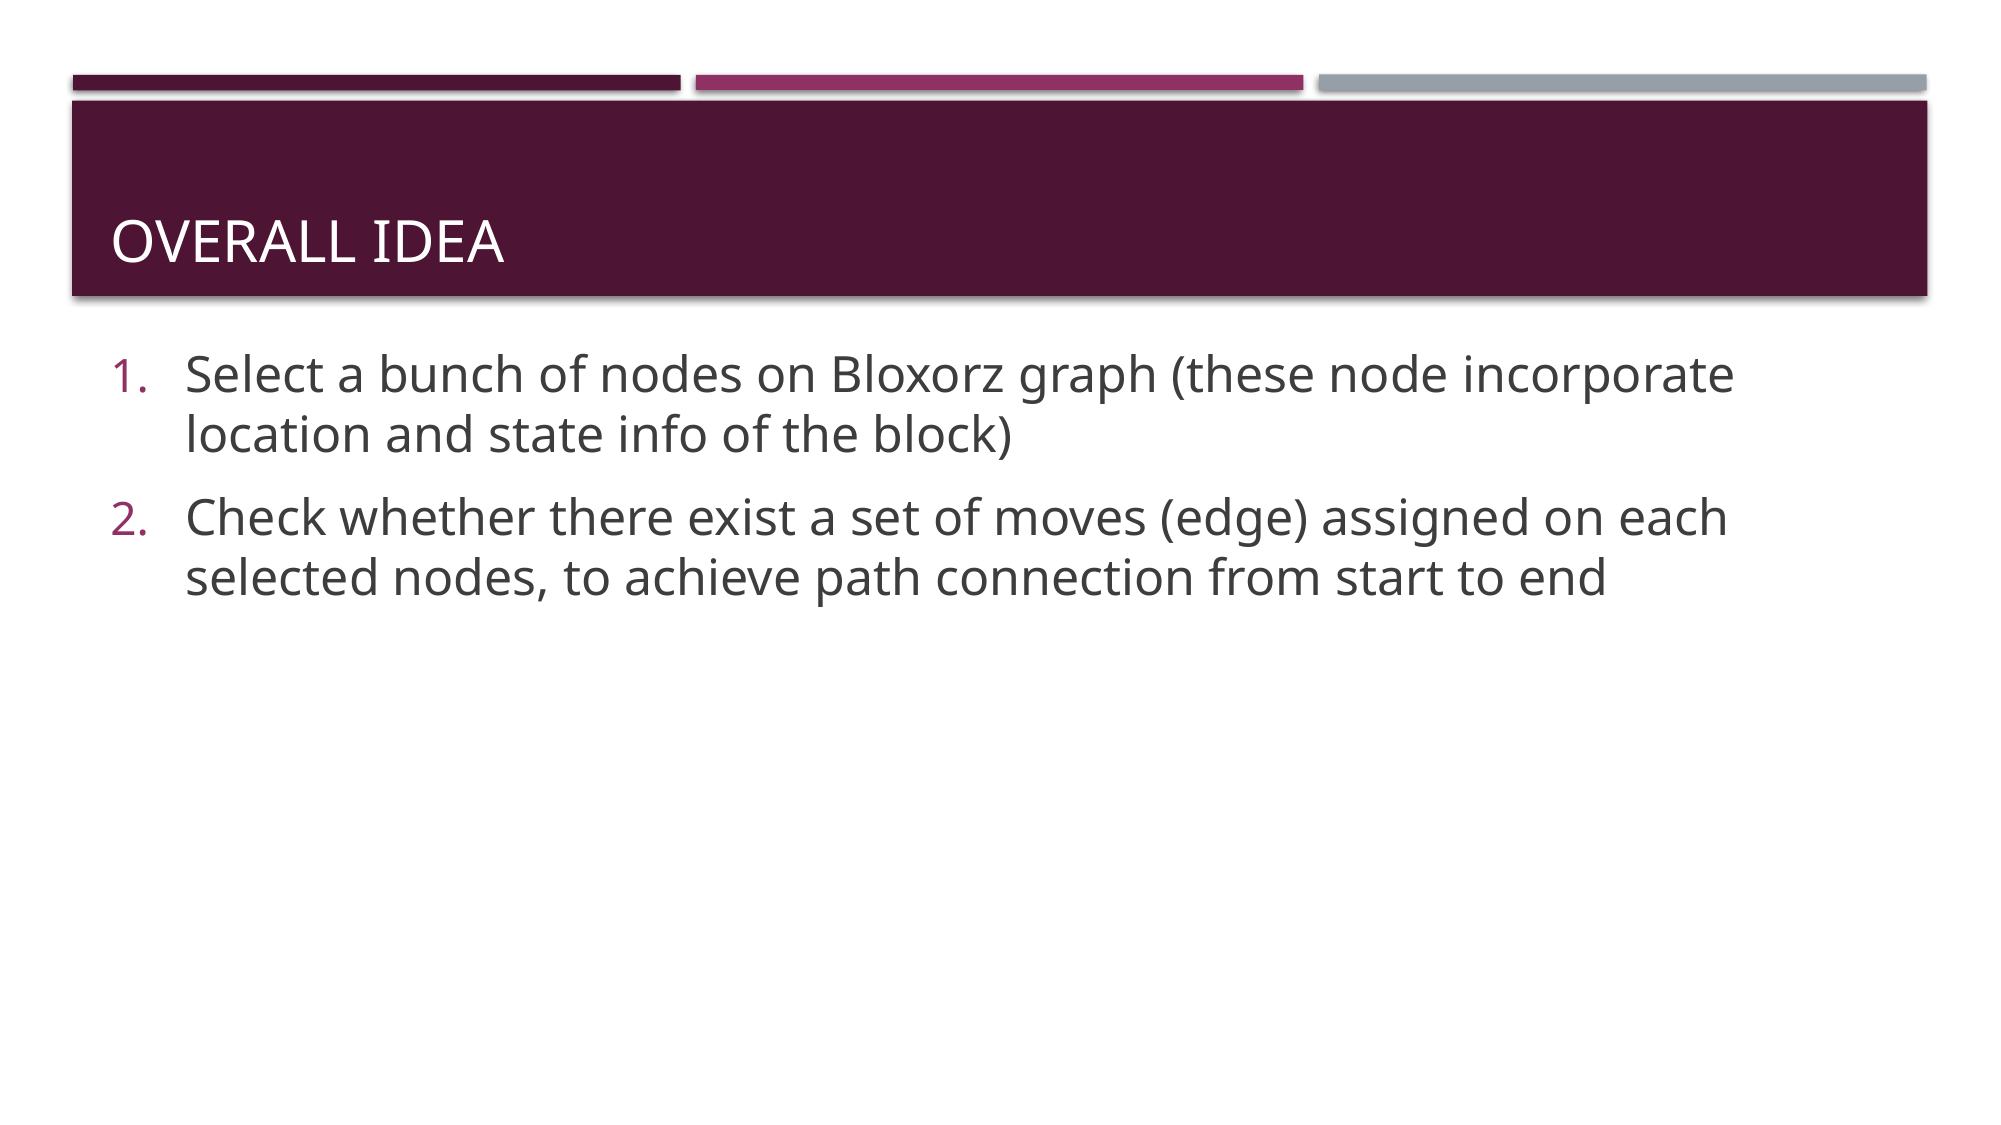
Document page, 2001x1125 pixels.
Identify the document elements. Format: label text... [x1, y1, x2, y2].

title Overall idea [95, 115, 1905, 282]
list Select a bunch of nodes on Bloxorz graph (these node incorporate location and state info of the block) Check whether there exist a set of moves (edge) assigned on each selected nodes, to achieve path connection from start to end [95, 335, 1905, 681]
